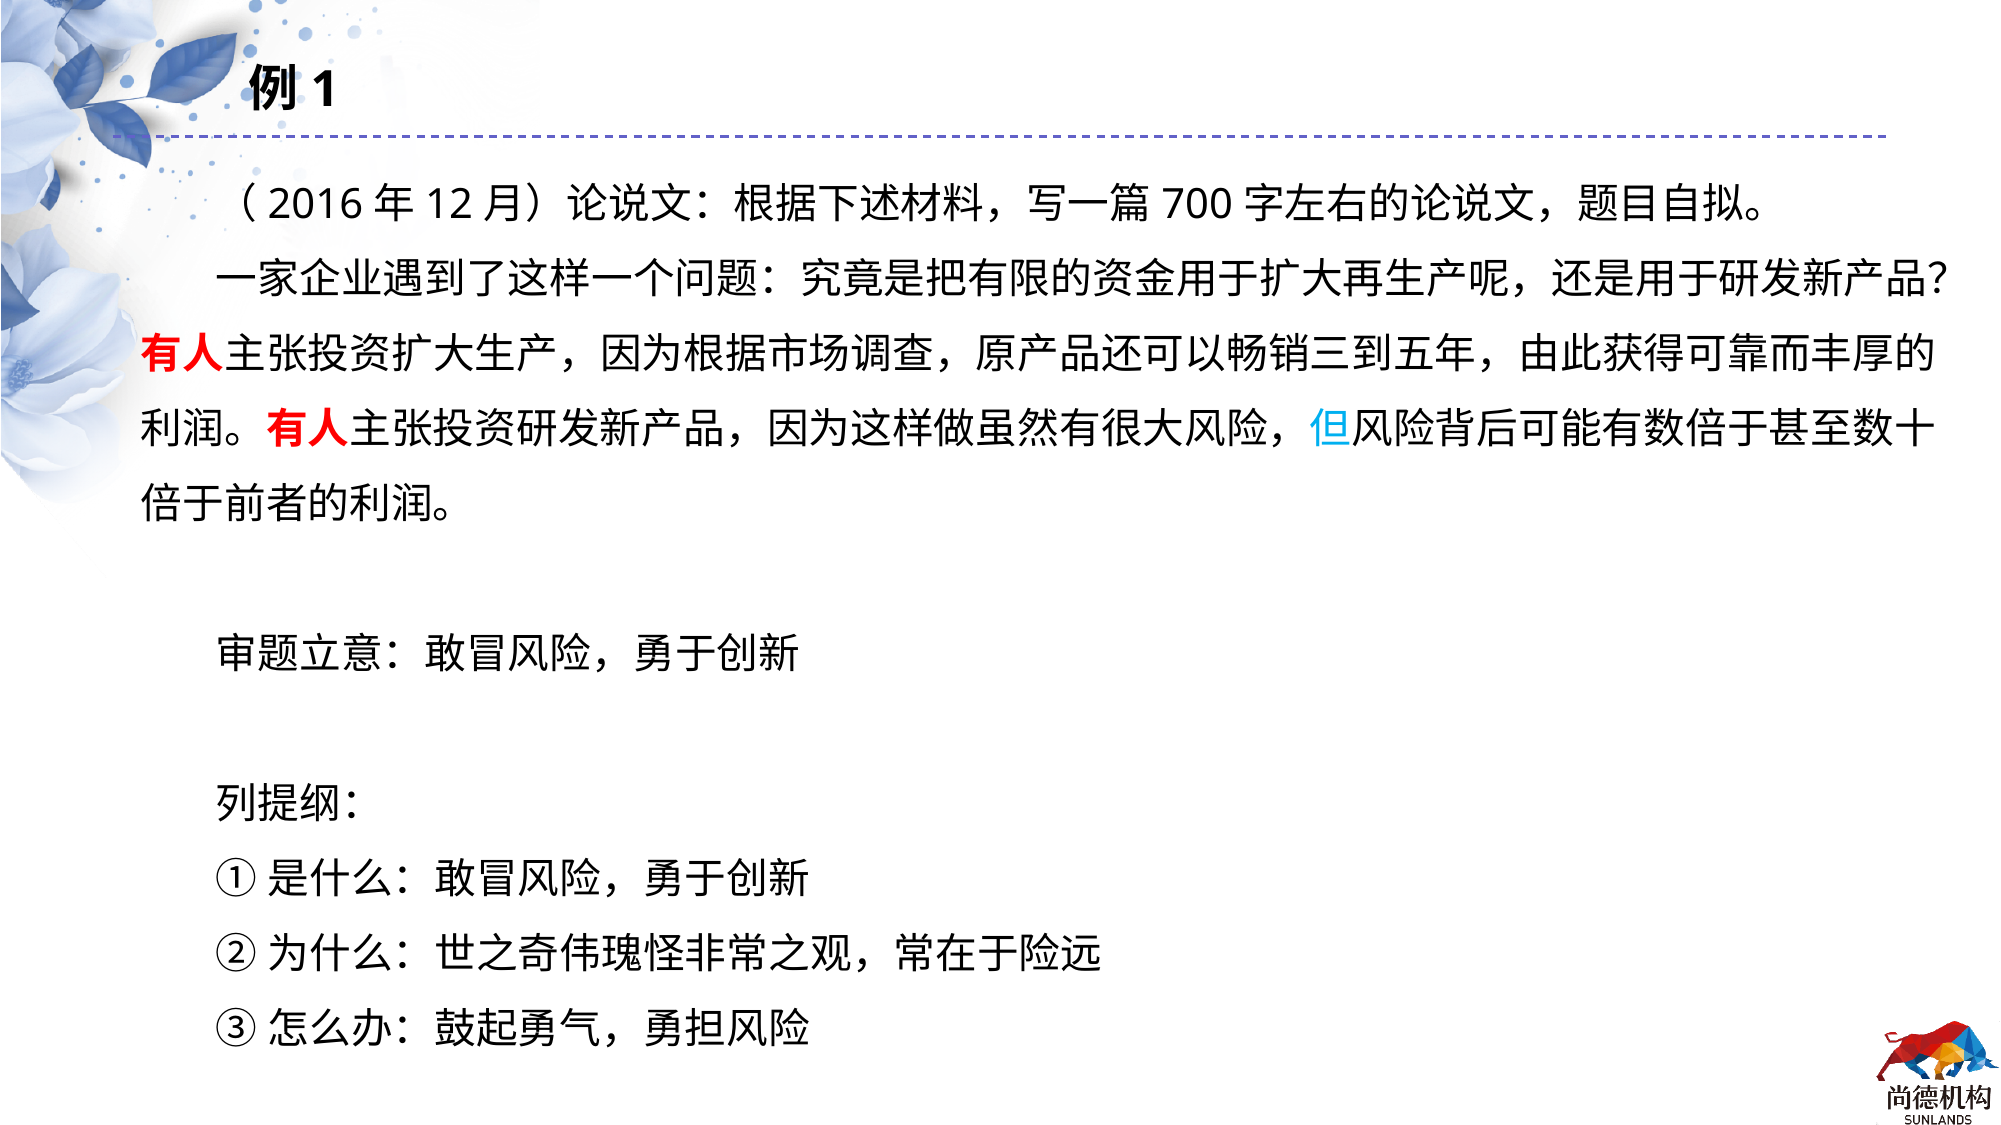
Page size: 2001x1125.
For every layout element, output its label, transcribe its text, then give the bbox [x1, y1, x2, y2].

text_box （2016年12月）论说文：根据下述材料，写一篇700字左右的论说文，题目自拟。 一家企业遇到了这样一个问题：究竟是把有限的资金用于扩大再生产呢，还是用于研发新产品？有人主张投资扩大生产，因为根据市场调查，原产品还可以畅销三到五年，由此获得可靠而丰厚的利润。有人主张投资研发新产品，因为这样做虽然有很大风险，但风险背后可能有数倍于甚至数十倍于前者的利润。 审题立意：敢冒风险，勇于创新 列提纲： ①是什么：敢冒风险，勇于创新 ②为什么：世之奇伟瑰怪非常之观，常在于险远 ③怎么办：鼓起勇气，勇担风险 [140, 148, 1938, 1052]
picture [2, 0, 540, 578]
picture [1876, 1019, 2000, 1125]
text_box 例1 [233, 48, 504, 124]
